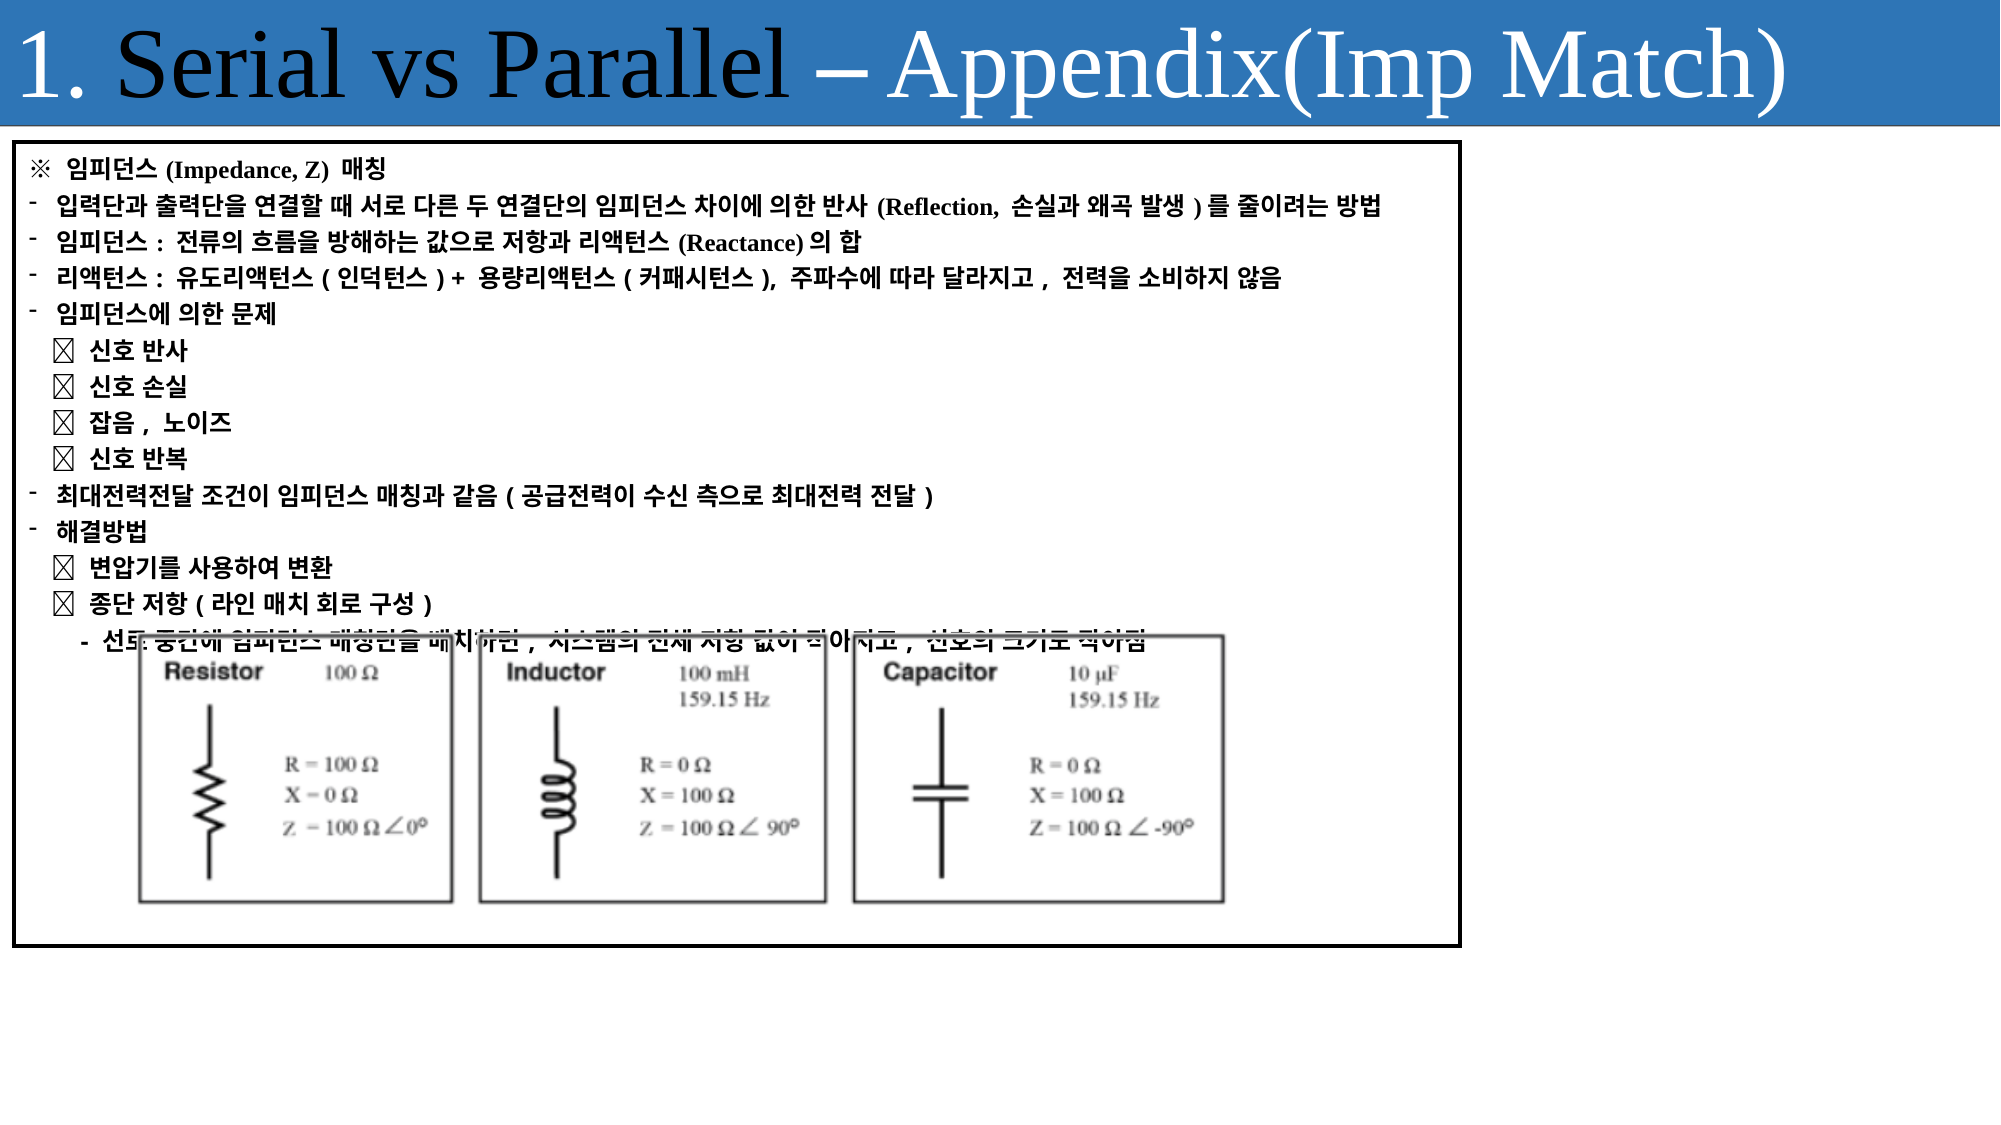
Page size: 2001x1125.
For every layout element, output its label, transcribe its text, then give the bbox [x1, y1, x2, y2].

table_header ※ 임피던스(Impedance, Z) 매칭 입력단과 출력단을 연결할 때 서로 다른 두 연결단의 임피던스 차이에 의한 반사(Reflection, 손실과 왜곡 발생)를 줄이려는 방법 임피던스: 전류의 흐름을 방해하는 값으로 저항과 리액턴스(Reactance)의 합 리액턴스: 유도리액턴스(인덕턴스) + 용량리액턴스(커패시턴스), 주파수에 따라 달라지고, 전력을 소비하지 않음 임피던스에 의한 문제  신호 반사  신호 손실  잡음, 노이즈  신호 반복 최대전력전달 조건이 임피던스 매칭과 같음(공급전력이 수신 측으로 최대전력 전달) 해결방법  변압기를 사용하여 변환  종단 저항(라인 매치 회로 구성) - 선로 중간에 임피던스 매칭단을 배치하면, 시스템의 전체 저항 값이 작아지고, 신호의 크기도 작아짐 [16, 144, 1458, 944]
text_box 1. Serial vs Parallel – Appendix(Imp Match) [0, 0, 2000, 126]
picture [130, 626, 1237, 914]
